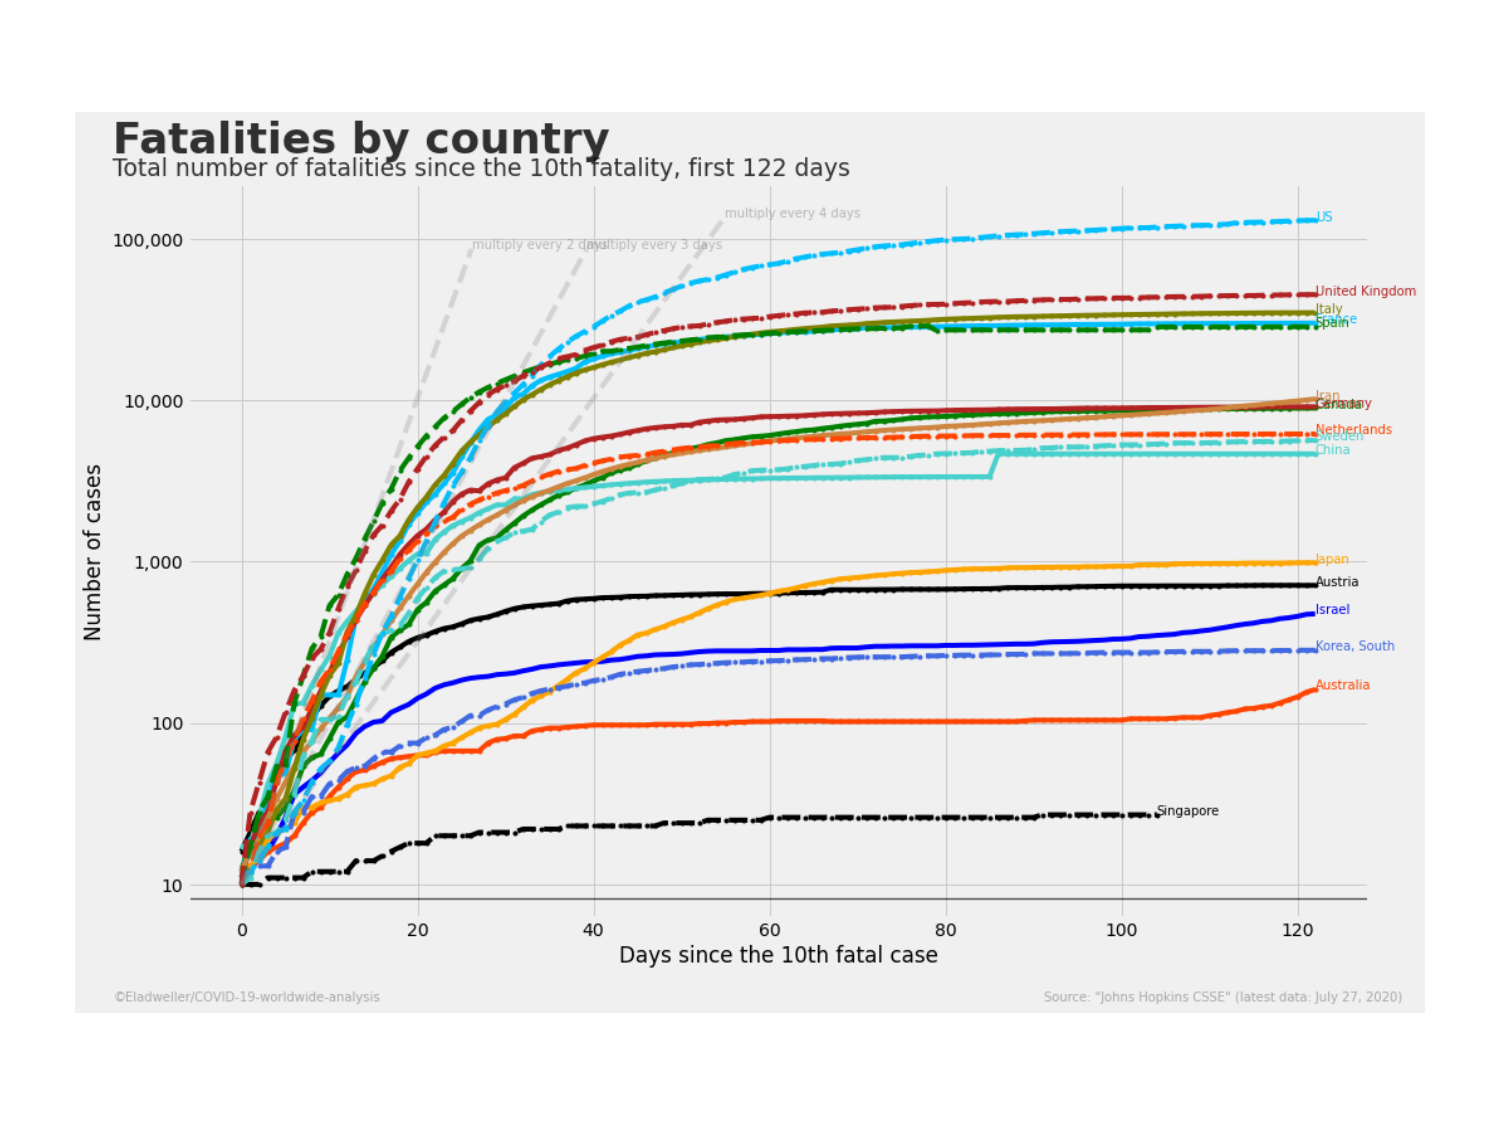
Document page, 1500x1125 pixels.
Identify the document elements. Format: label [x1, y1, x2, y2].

picture [74, 112, 1426, 1013]
